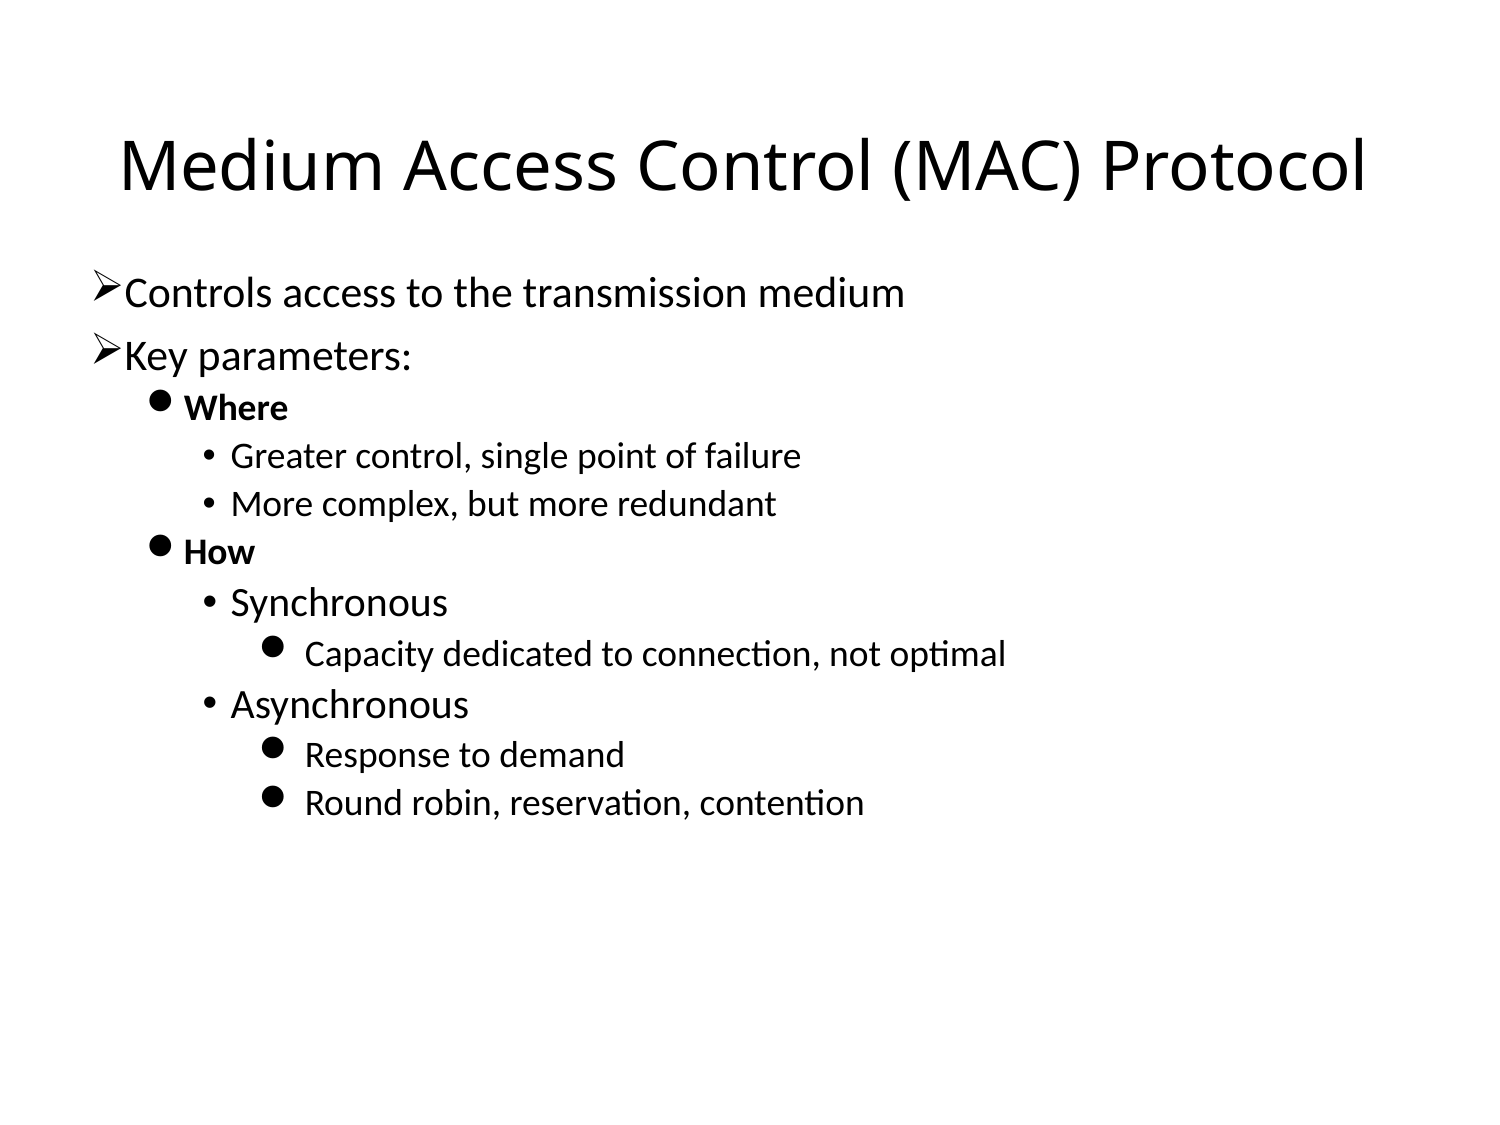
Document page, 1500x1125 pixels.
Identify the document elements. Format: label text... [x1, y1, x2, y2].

list Controls access to the transmission medium Key parameters: Where Greater control, single point of failure More complex, but more redundant How Synchronous Capacity dedicated to connection, not optimal Asynchronous Response to demand Round robin, reservation, contention [75, 262, 1475, 1063]
title Medium Access Control (MAC) Protocol [103, 59, 1397, 262]
